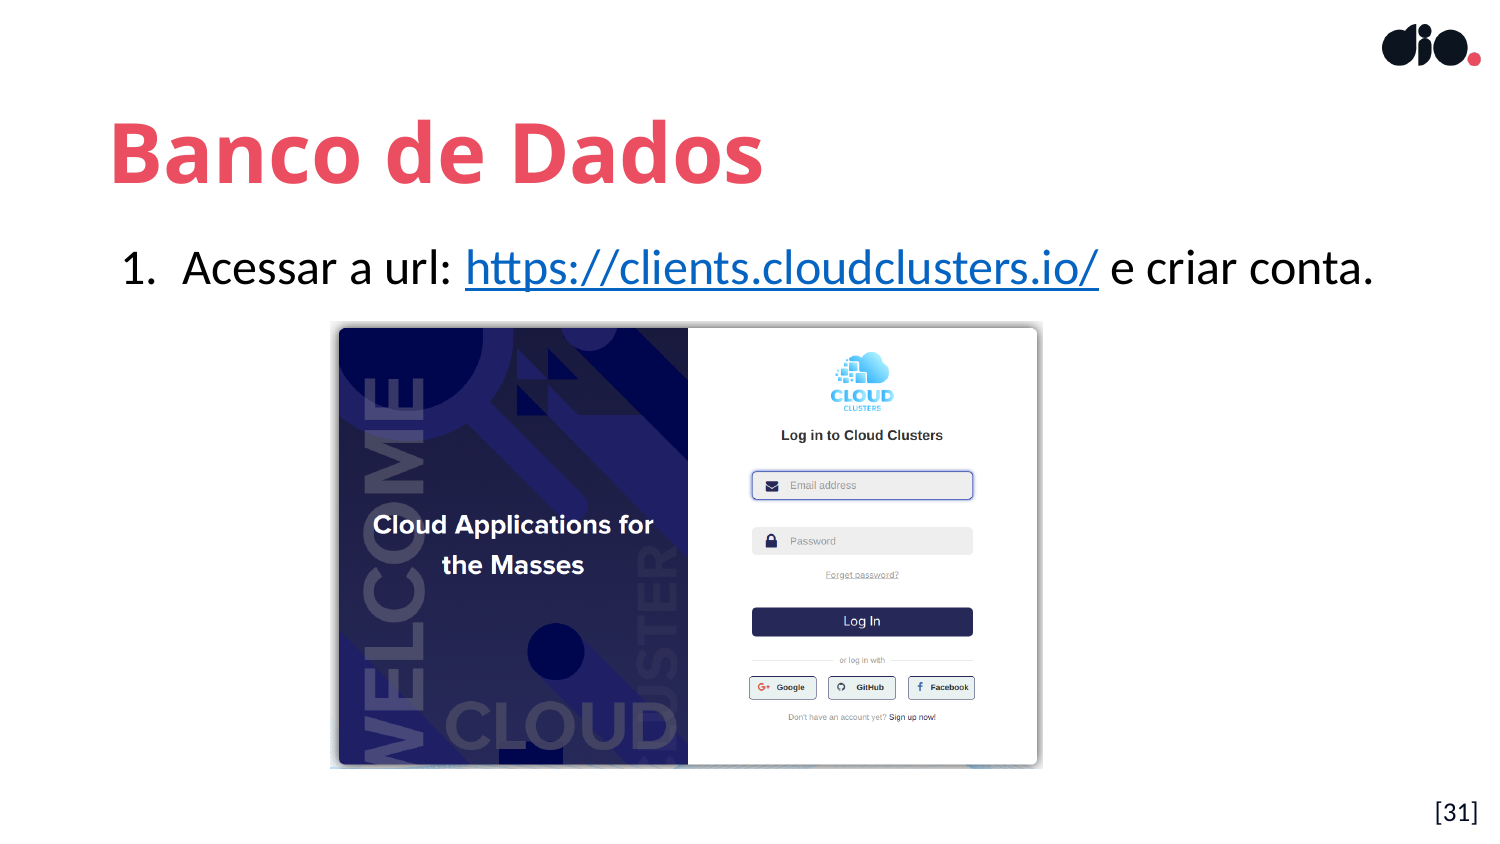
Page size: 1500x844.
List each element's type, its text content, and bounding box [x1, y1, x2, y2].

text_box Banco de Dados [92, 73, 1408, 213]
picture [1382, 24, 1481, 67]
text_box Acessar a url: https://clients.cloudclusters.io/ e criar conta. [92, 213, 1408, 425]
slide_number [31] [1403, 779, 1494, 844]
picture [330, 321, 1044, 770]
